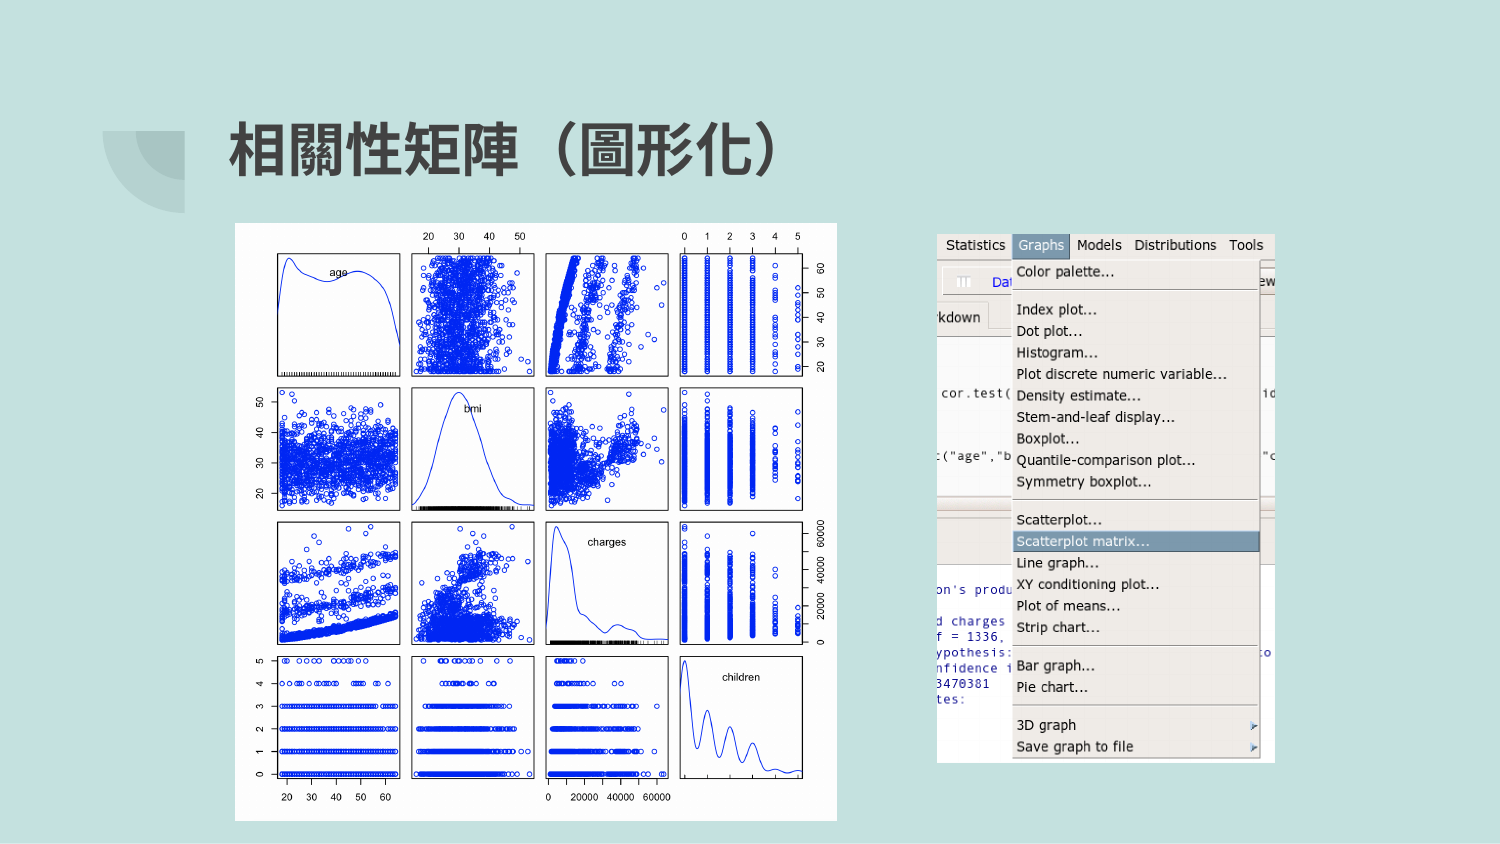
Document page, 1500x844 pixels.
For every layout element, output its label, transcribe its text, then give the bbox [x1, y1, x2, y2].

title 相關性矩陣（圖形化） [213, 98, 1368, 263]
text_box [0, 0, 1500, 844]
picture [235, 223, 838, 821]
picture [936, 234, 1276, 763]
